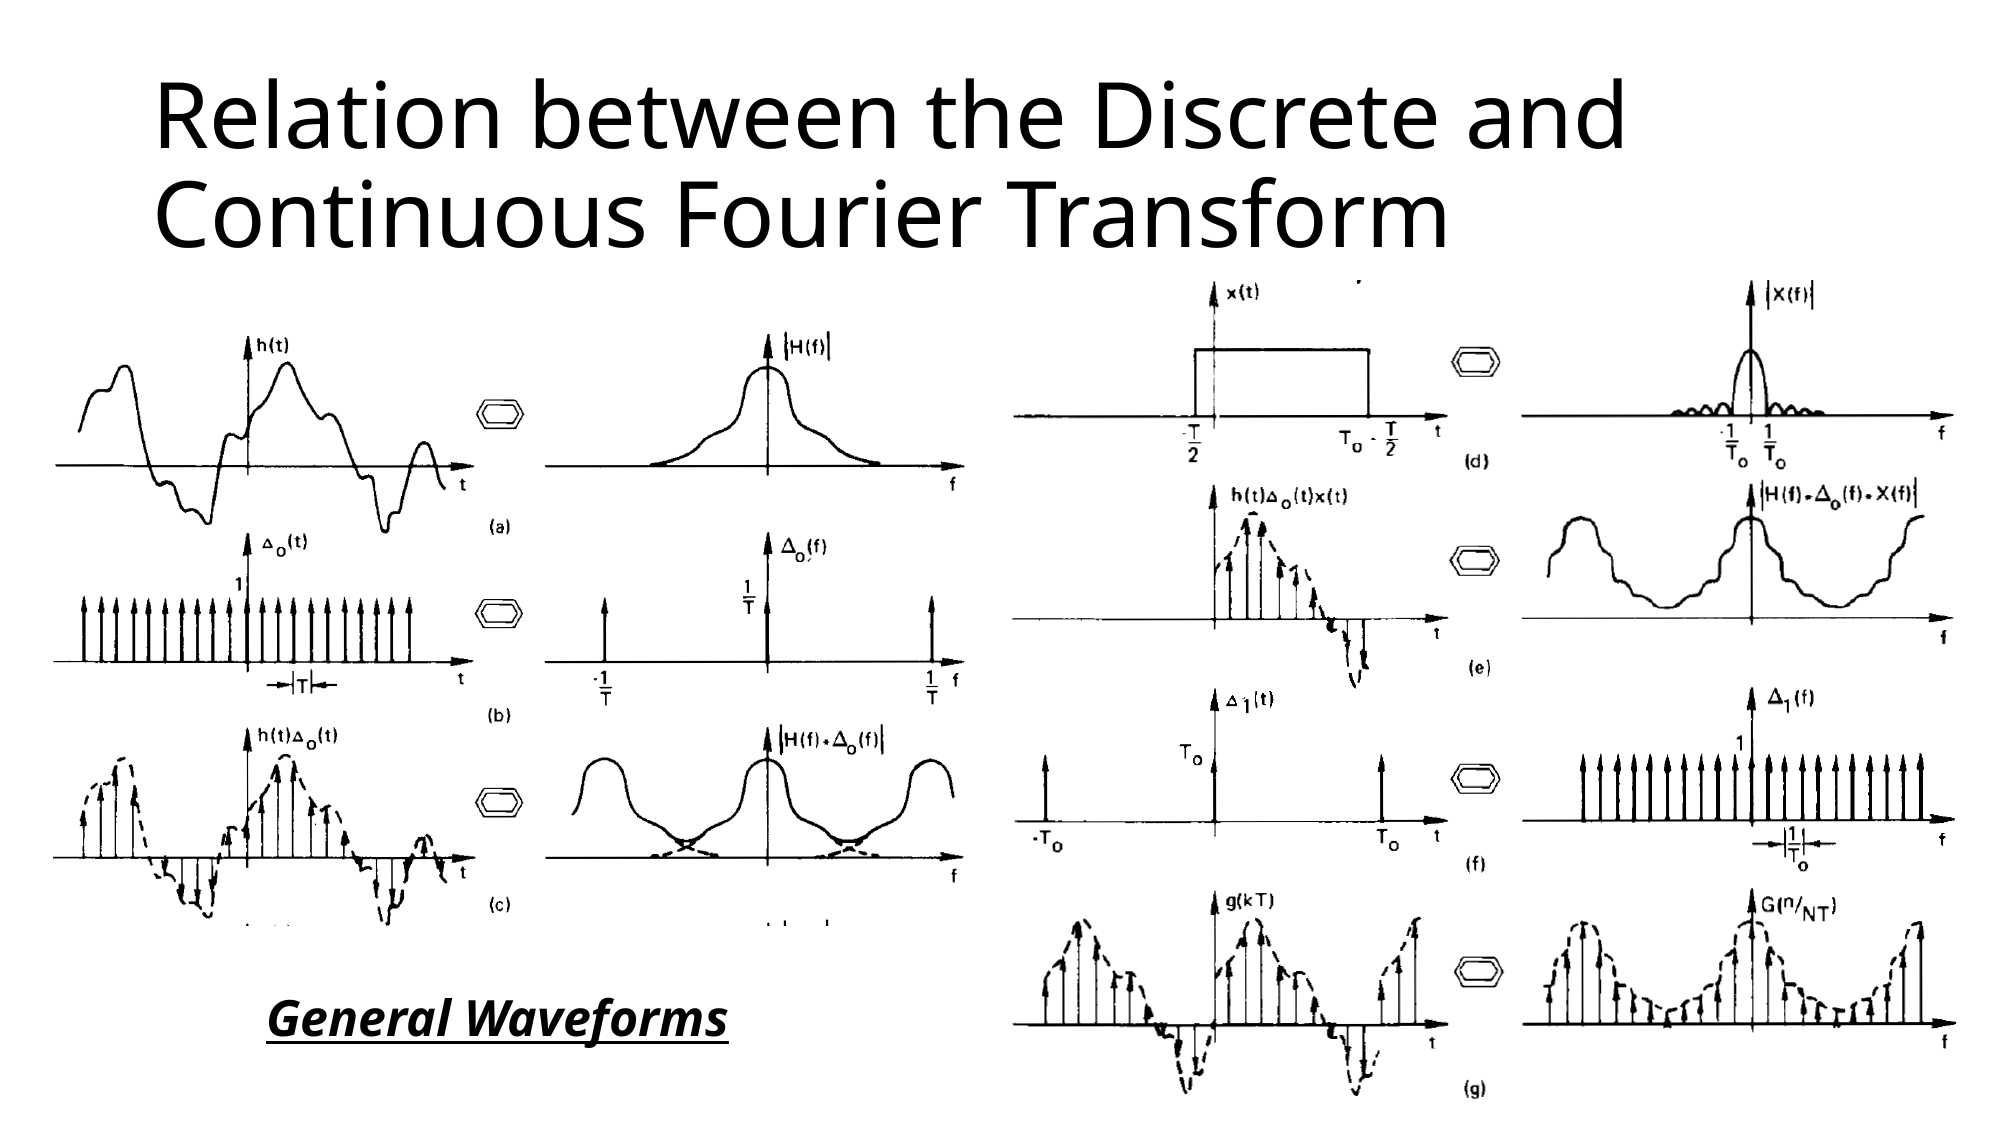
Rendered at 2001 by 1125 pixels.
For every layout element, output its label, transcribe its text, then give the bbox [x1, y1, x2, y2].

title Relation between the Discrete and Continuous Fourier Transform [137, 59, 1863, 278]
picture [53, 330, 966, 926]
picture [1012, 280, 1957, 1100]
text_box General Waveforms [251, 979, 744, 1055]
